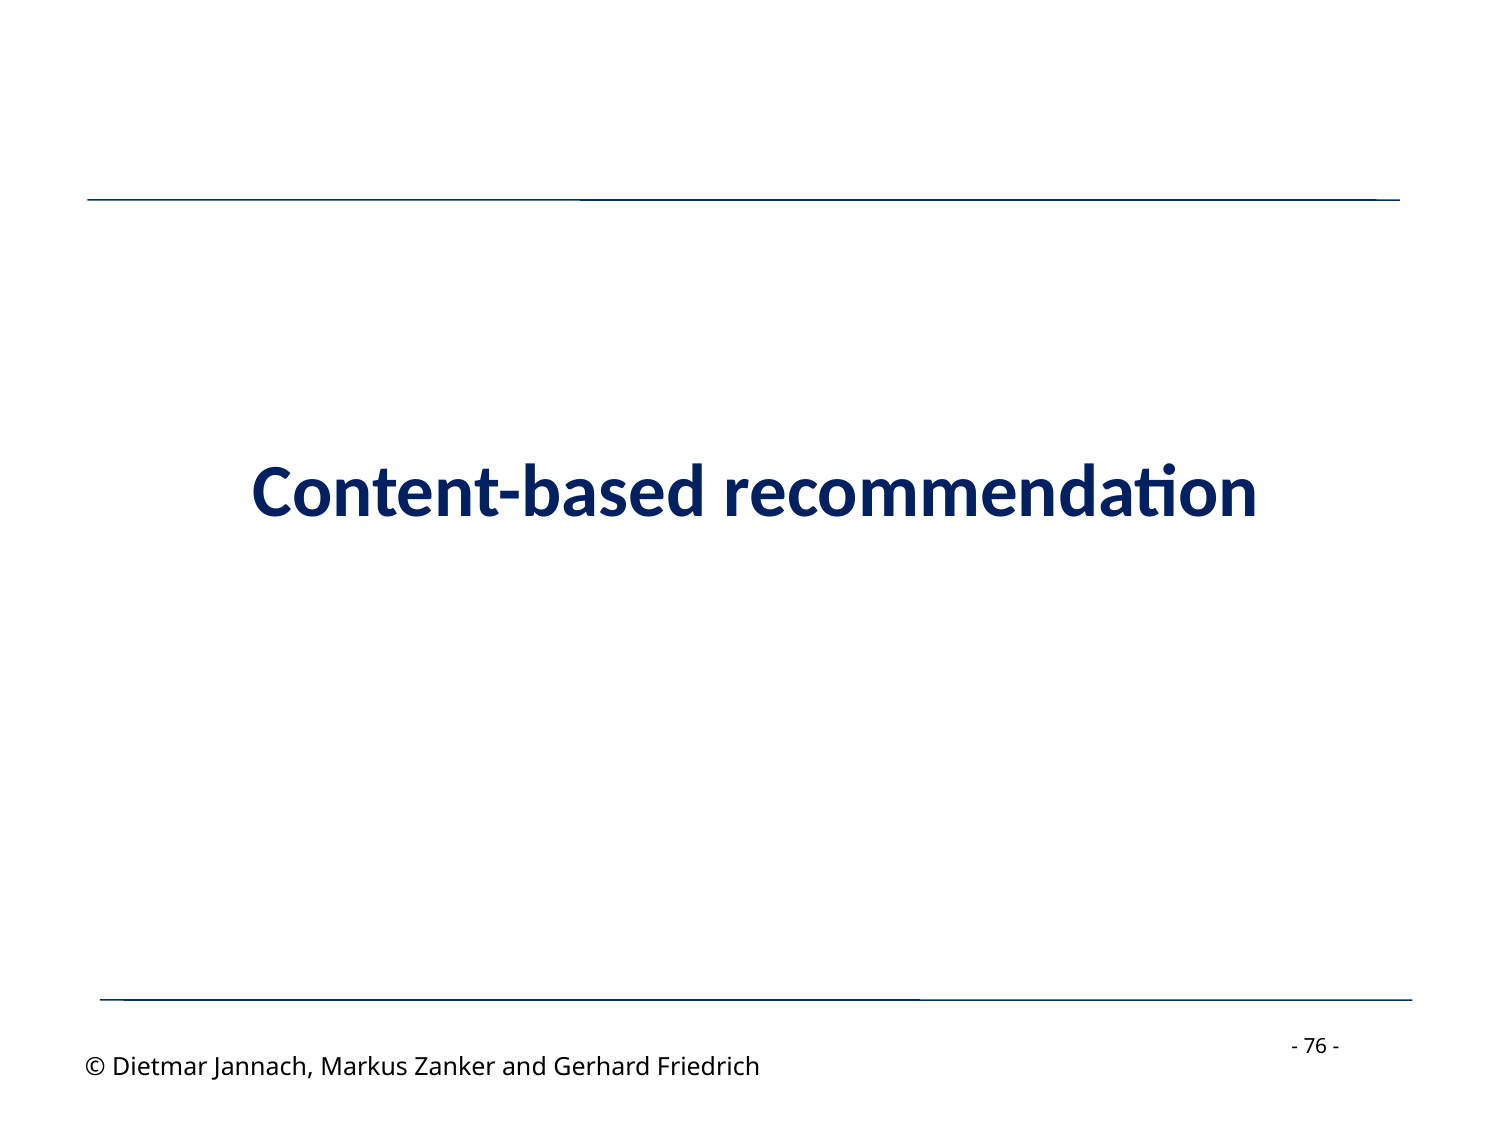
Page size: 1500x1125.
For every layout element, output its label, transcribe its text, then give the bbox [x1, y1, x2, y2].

text_box Content-based recommendation [210, 433, 1301, 539]
